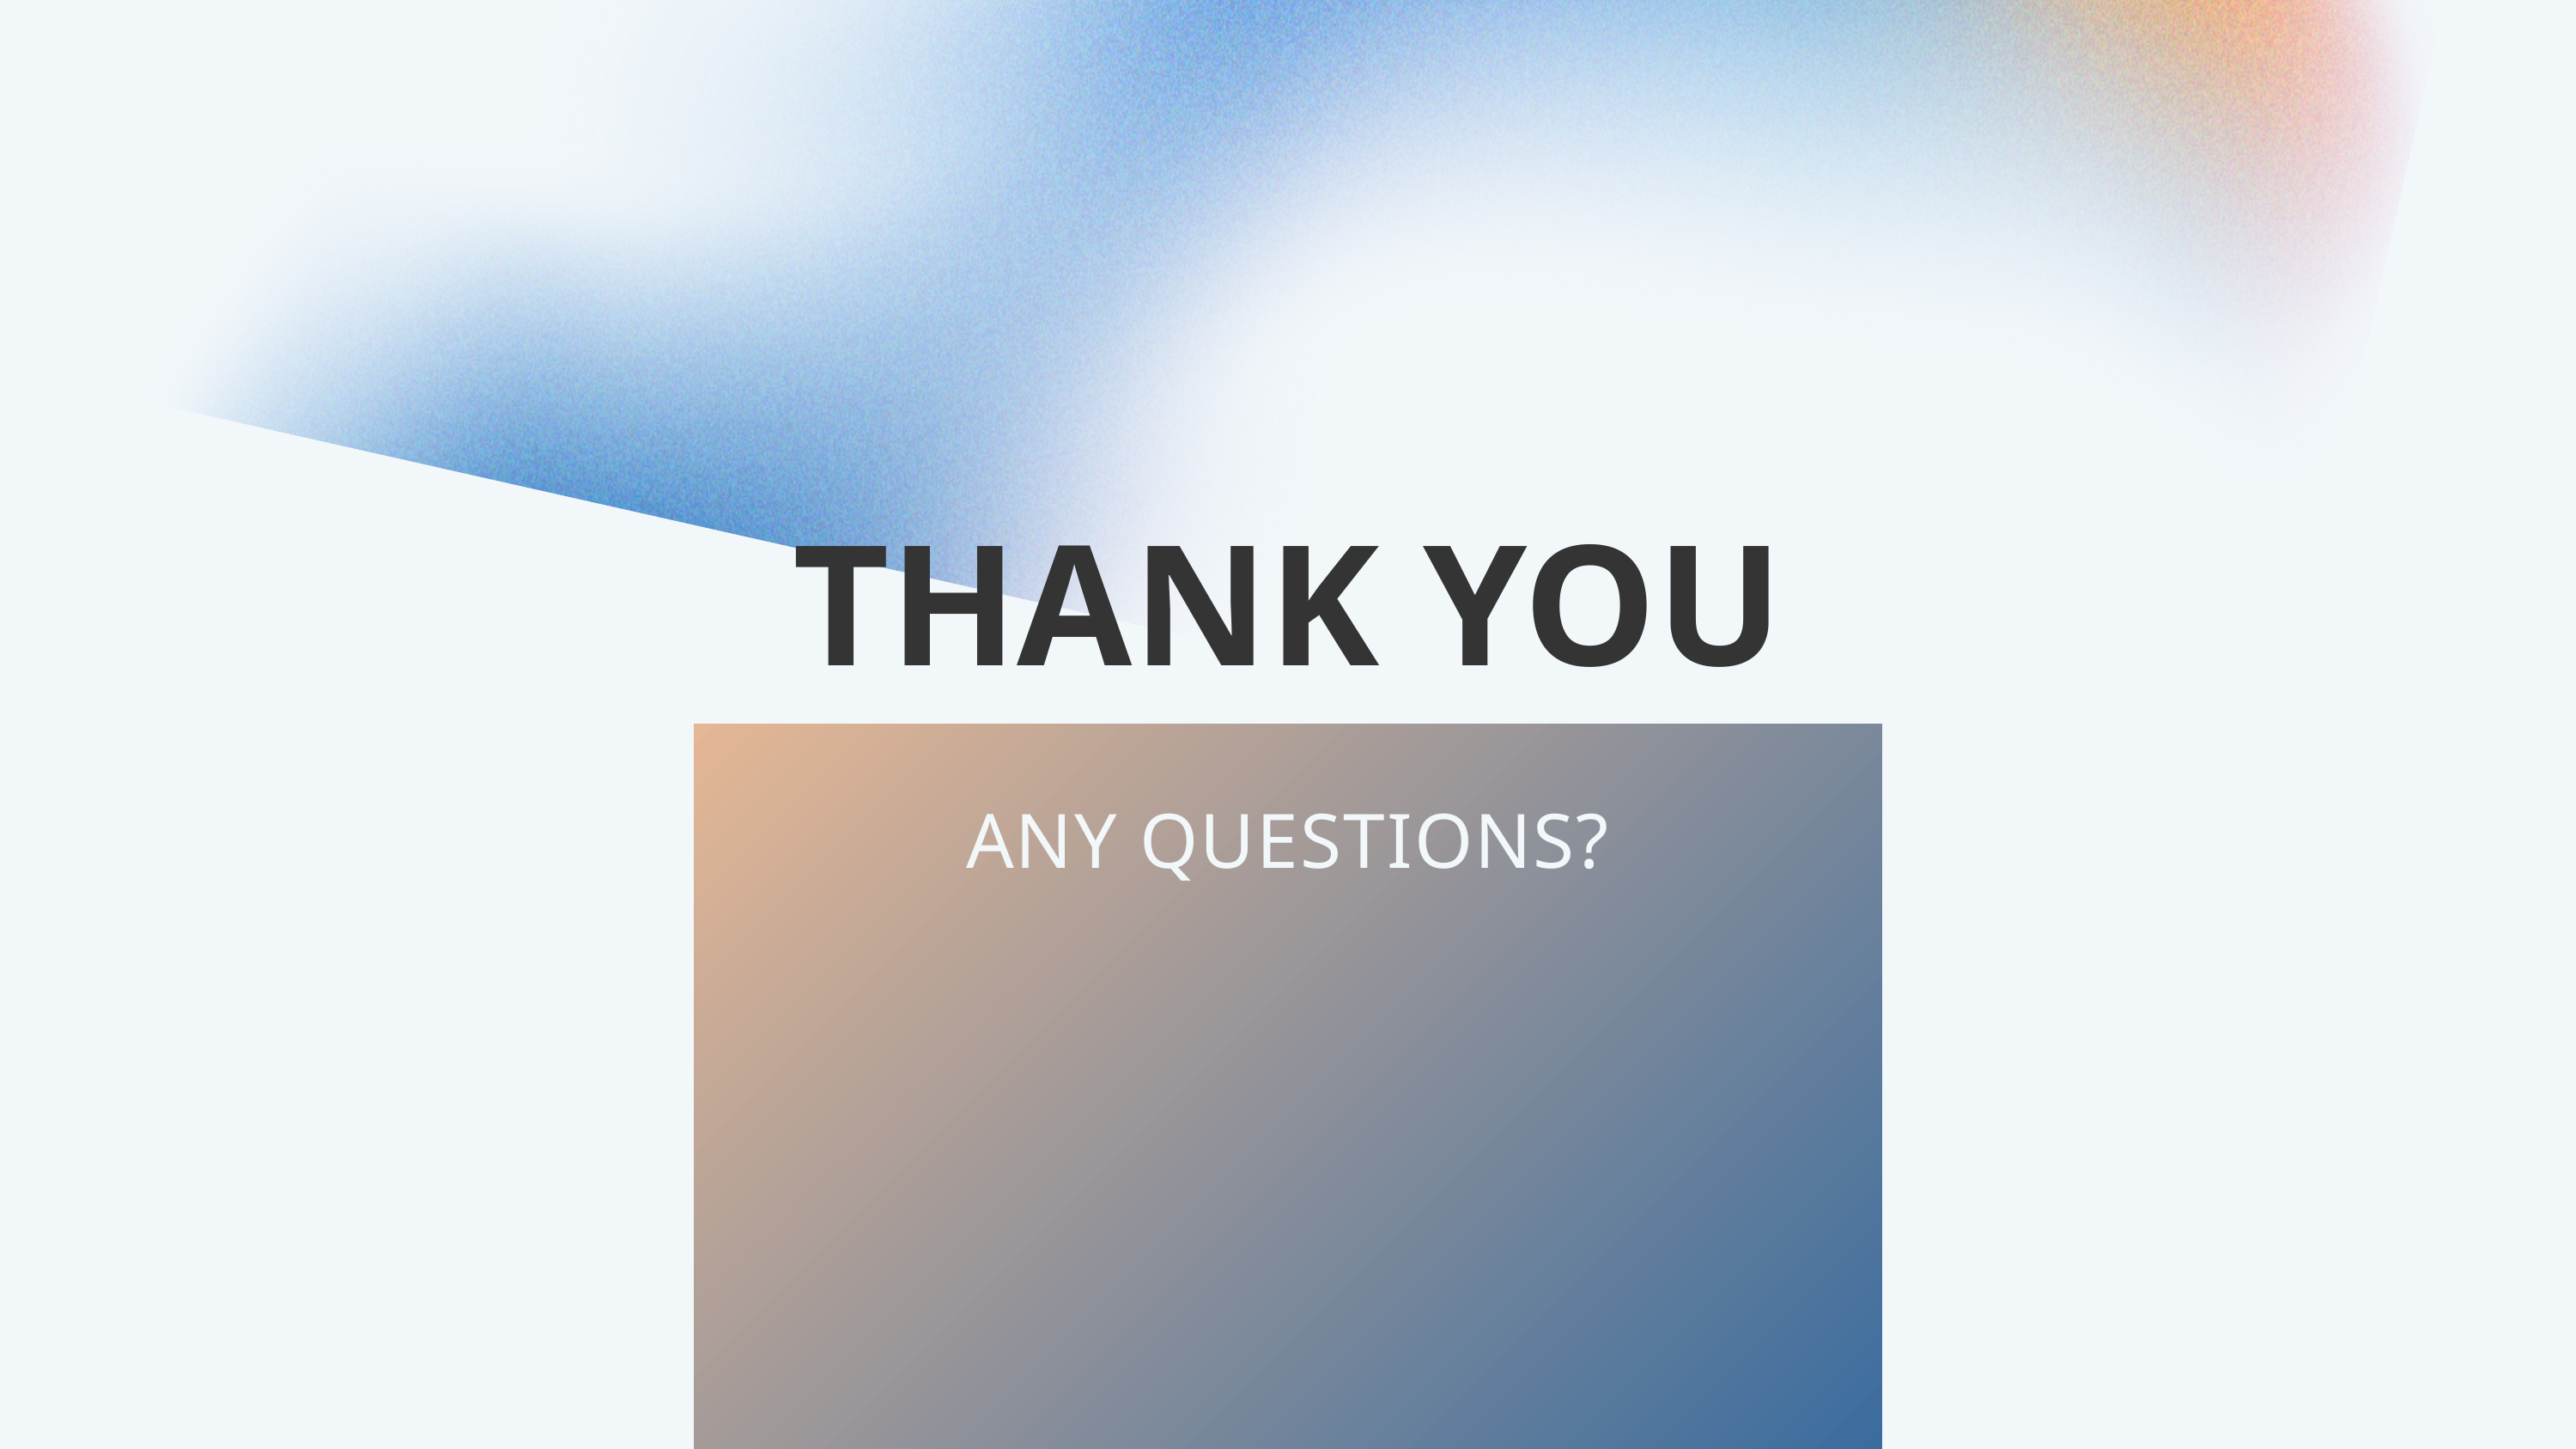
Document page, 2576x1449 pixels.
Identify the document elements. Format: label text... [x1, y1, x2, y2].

text_box [125, 0, 2445, 875]
text_box THANK YOU [623, 537, 1953, 700]
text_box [694, 724, 1882, 1449]
